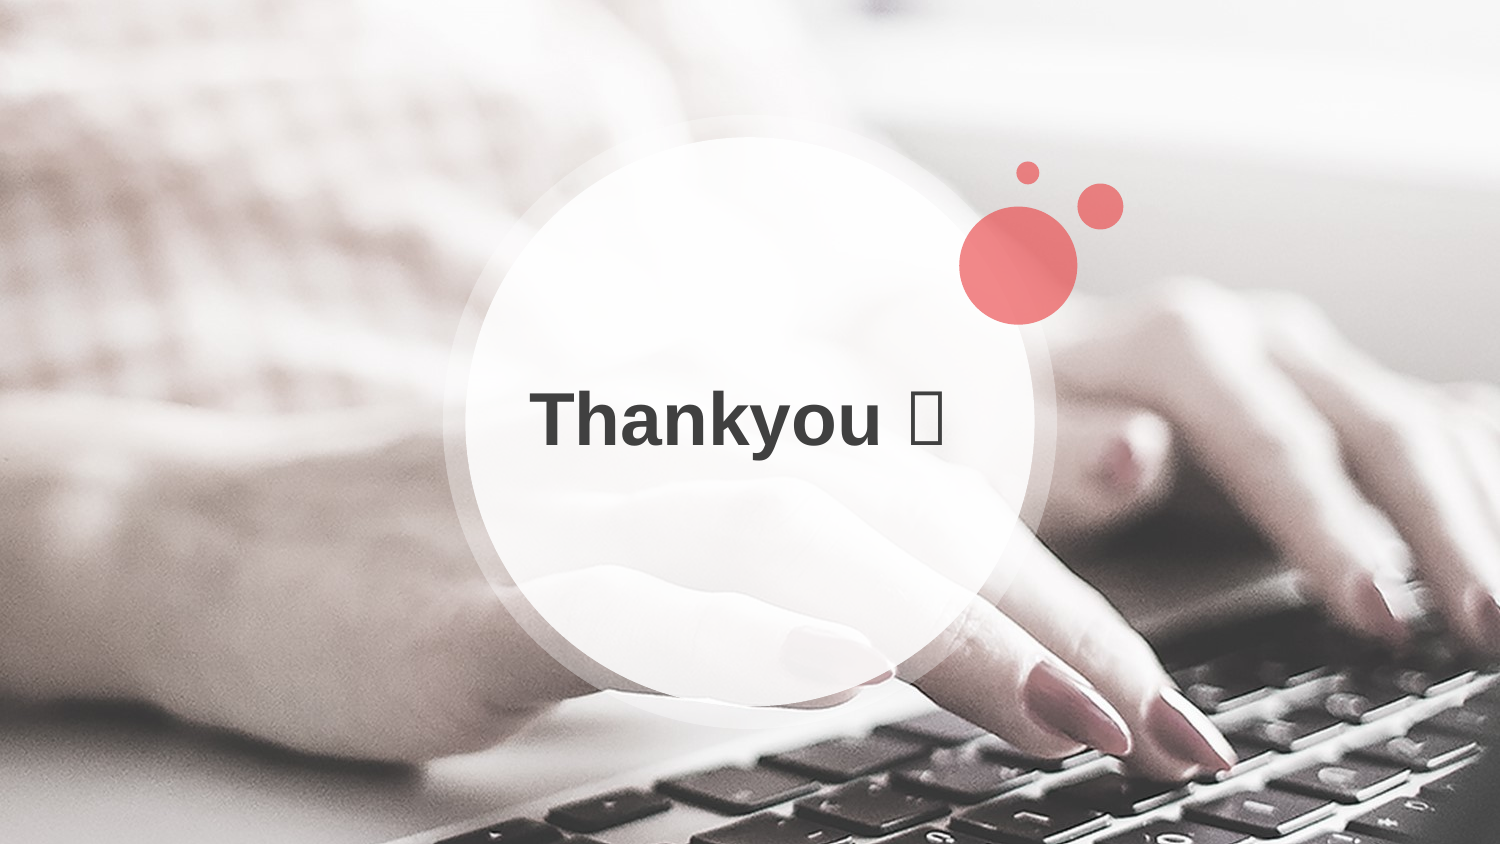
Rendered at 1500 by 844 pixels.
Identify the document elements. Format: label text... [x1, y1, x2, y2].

list Thankyou  [454, 362, 1024, 458]
picture [0, 0, 1500, 844]
